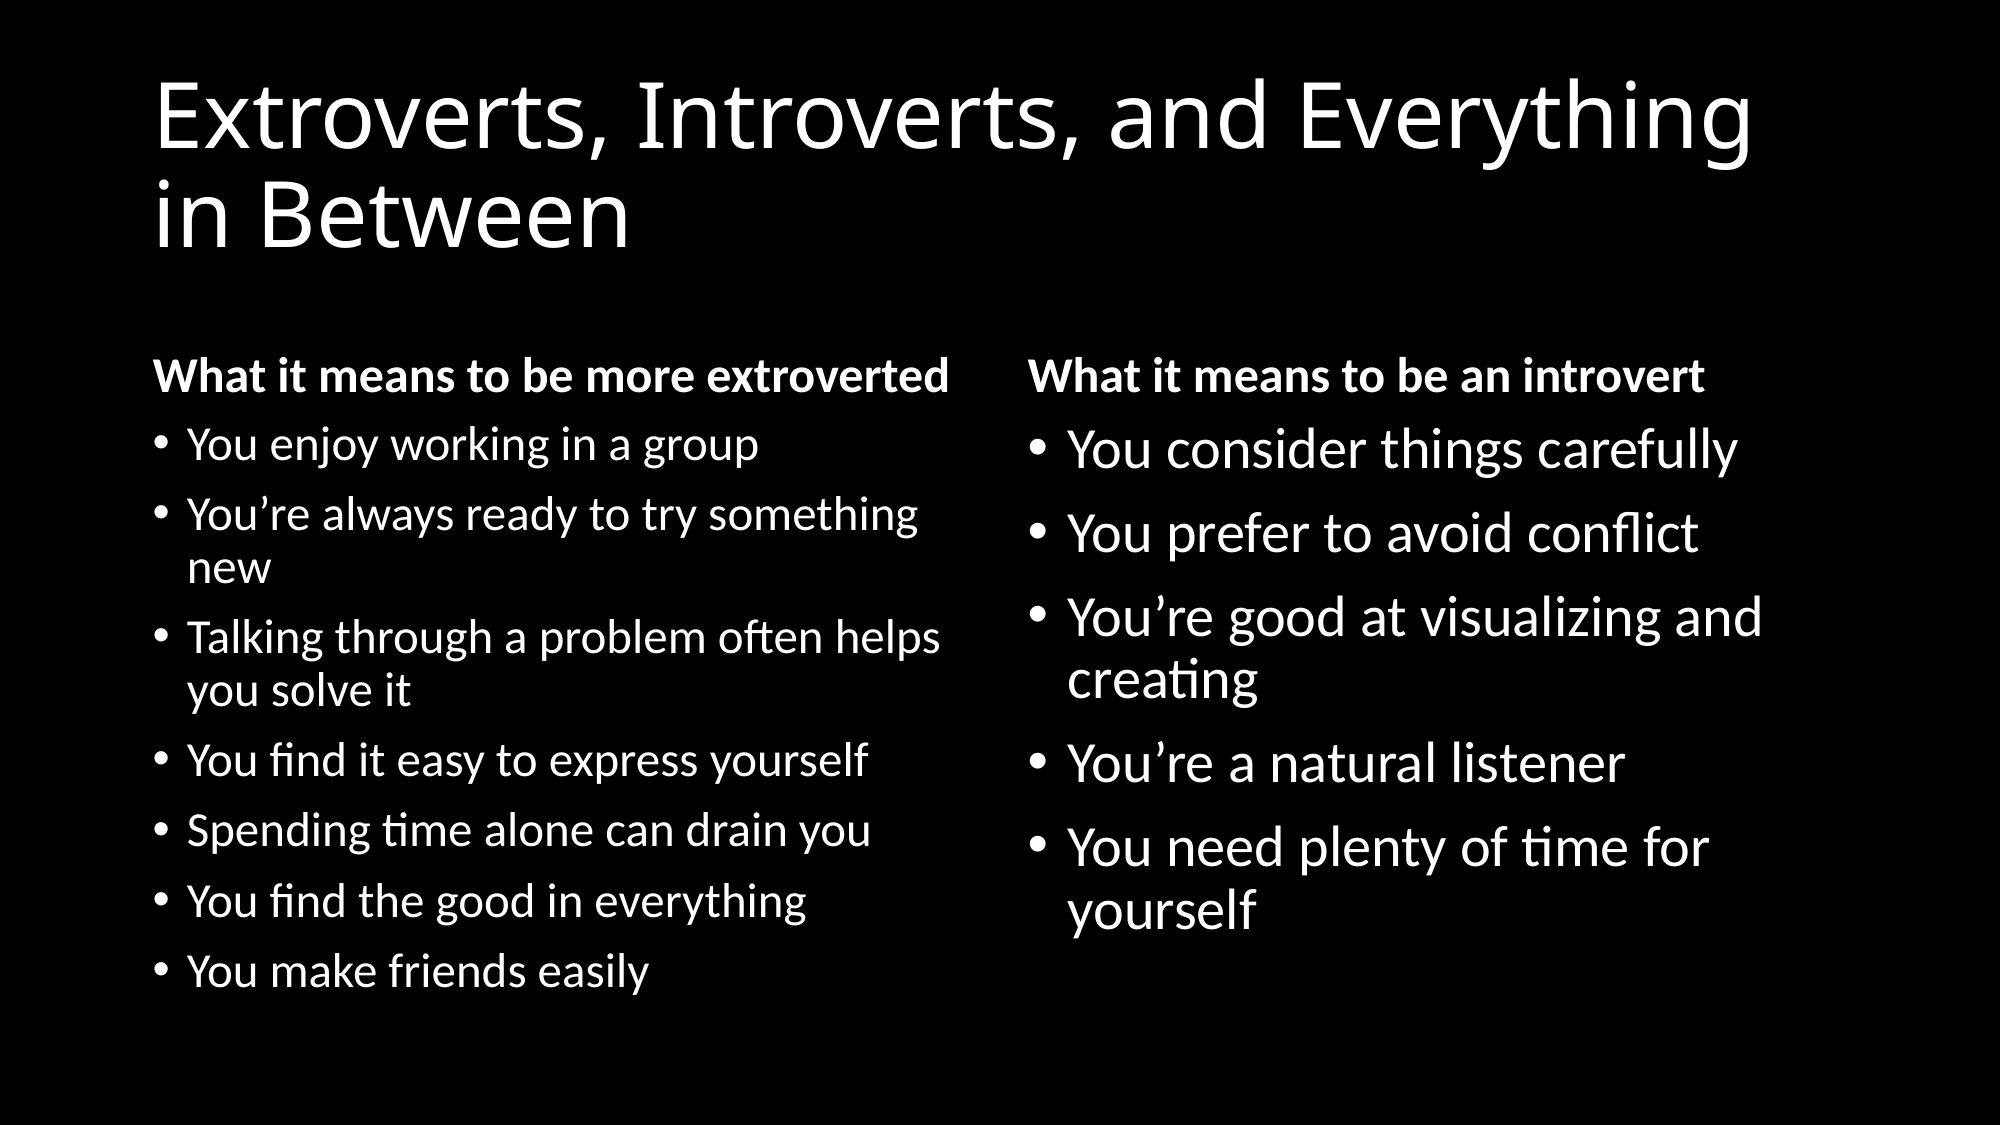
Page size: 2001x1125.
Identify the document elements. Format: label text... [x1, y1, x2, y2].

list You enjoy working in a group You’re always ready to try something new Talking through a problem often helps you solve it You find it easy to express yourself Spending time alone can drain you You find the good in everything You make friends easily [137, 410, 984, 1016]
list What it means to be more extroverted [137, 275, 984, 410]
title Extroverts, Introverts, and Everything in Between [137, 59, 1863, 278]
list What it means to be an introvert [1012, 275, 1863, 410]
list You consider things carefully You prefer to avoid conflict You’re good at visualizing and creating You’re a natural listener You need plenty of time for yourself [1012, 410, 1863, 1016]
